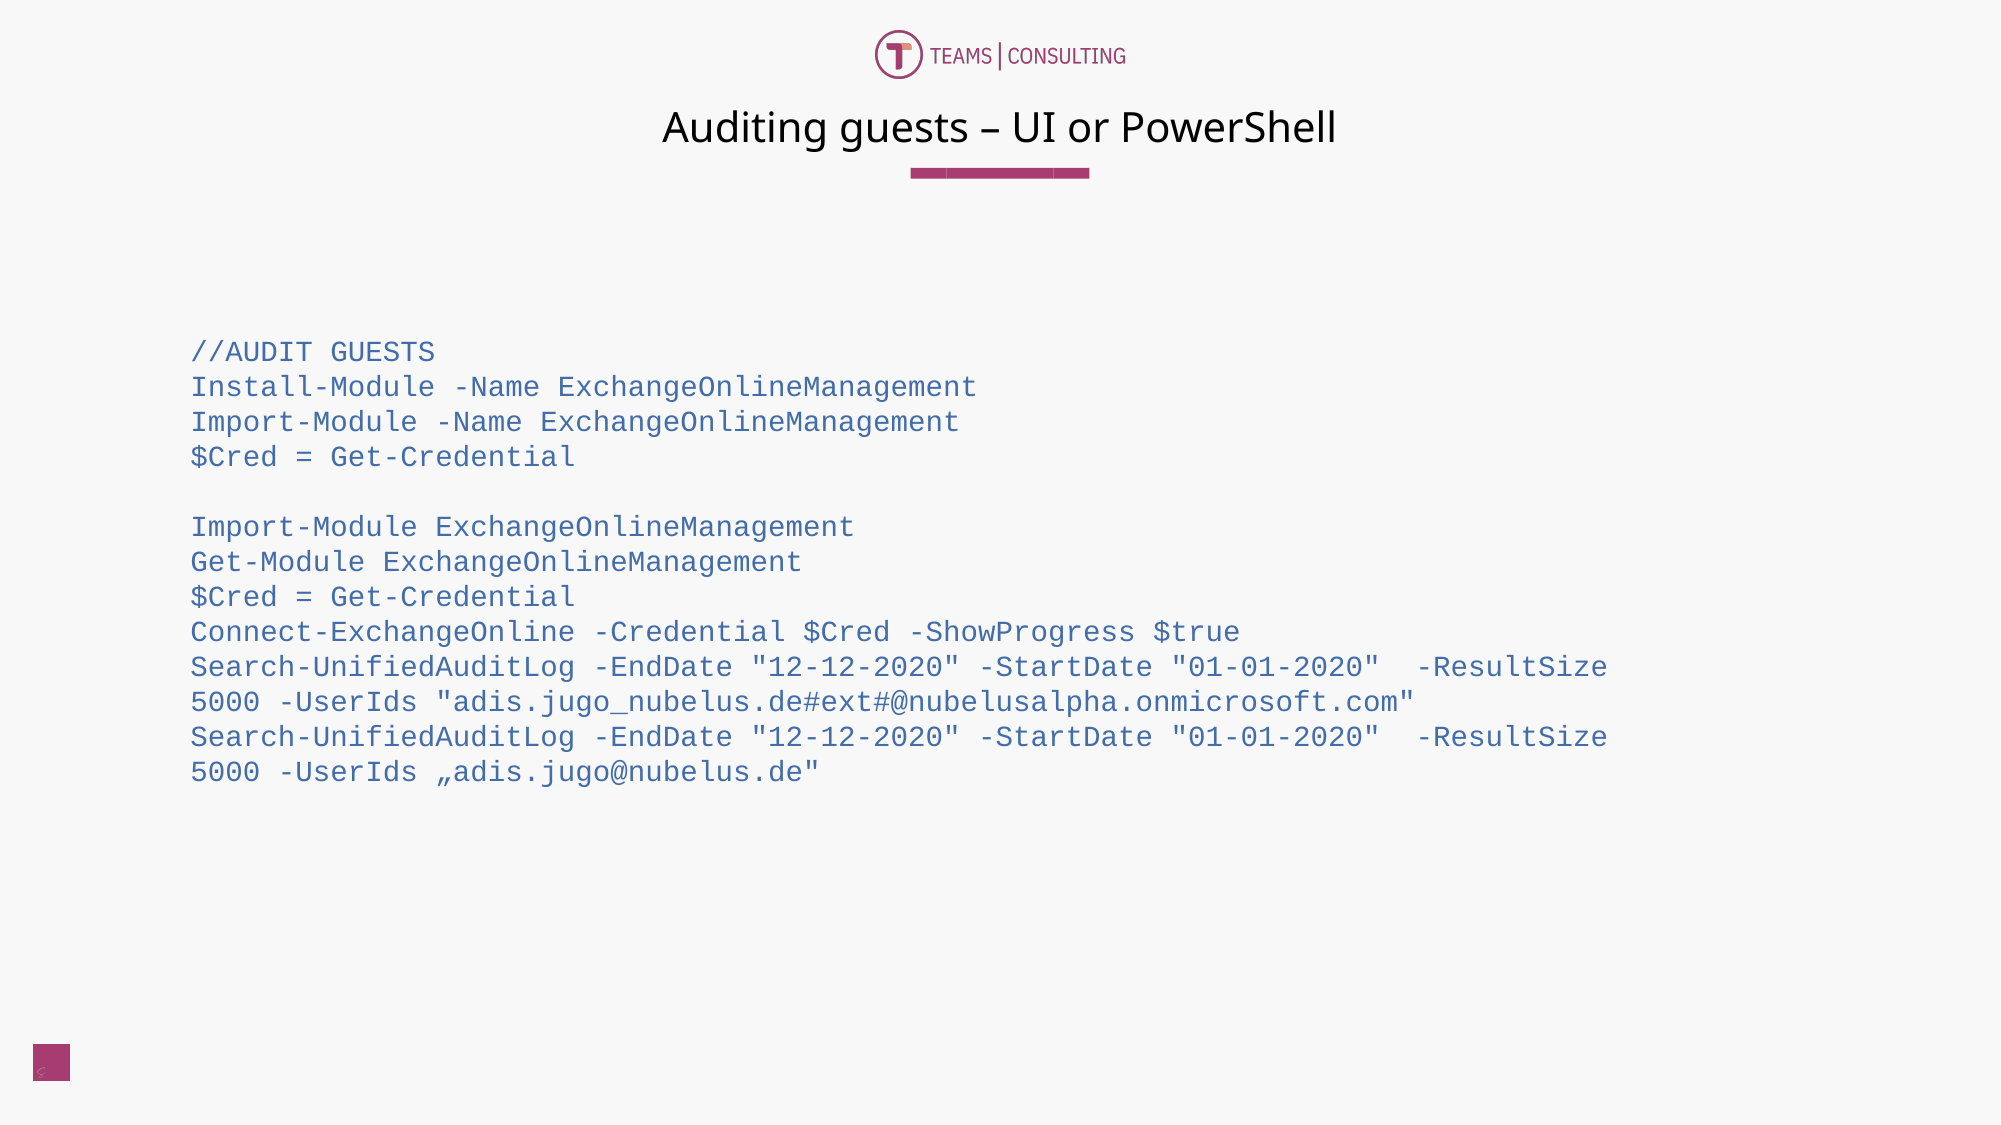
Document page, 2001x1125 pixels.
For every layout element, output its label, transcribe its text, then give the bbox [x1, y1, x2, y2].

title Auditing guests – UI or PowerShell [137, 89, 1863, 168]
picture [33, 1044, 70, 1081]
text_box //AUDIT GUESTS Install-Module -Name ExchangeOnlineManagement Import-Module -Name ExchangeOnlineManagement $Cred = Get-Credential Import-Module ExchangeOnlineManagement Get-Module ExchangeOnlineManagement $Cred = Get-Credential Connect-ExchangeOnline -Credential $Cred -ShowProgress $true Search-UnifiedAuditLog -EndDate "12-12-2020" -StartDate "01-01-2020" -ResultSize 5000 -UserIds "adis.jugo_nubelus.de#ext#@nubelusalpha.onmicrosoft.com" Search-UnifiedAuditLog -EndDate "12-12-2020" -StartDate "01-01-2020" -ResultSize 5000 -UserIds „adis.jugo@nubelus.de" [175, 325, 1696, 795]
picture [875, 30, 1125, 79]
